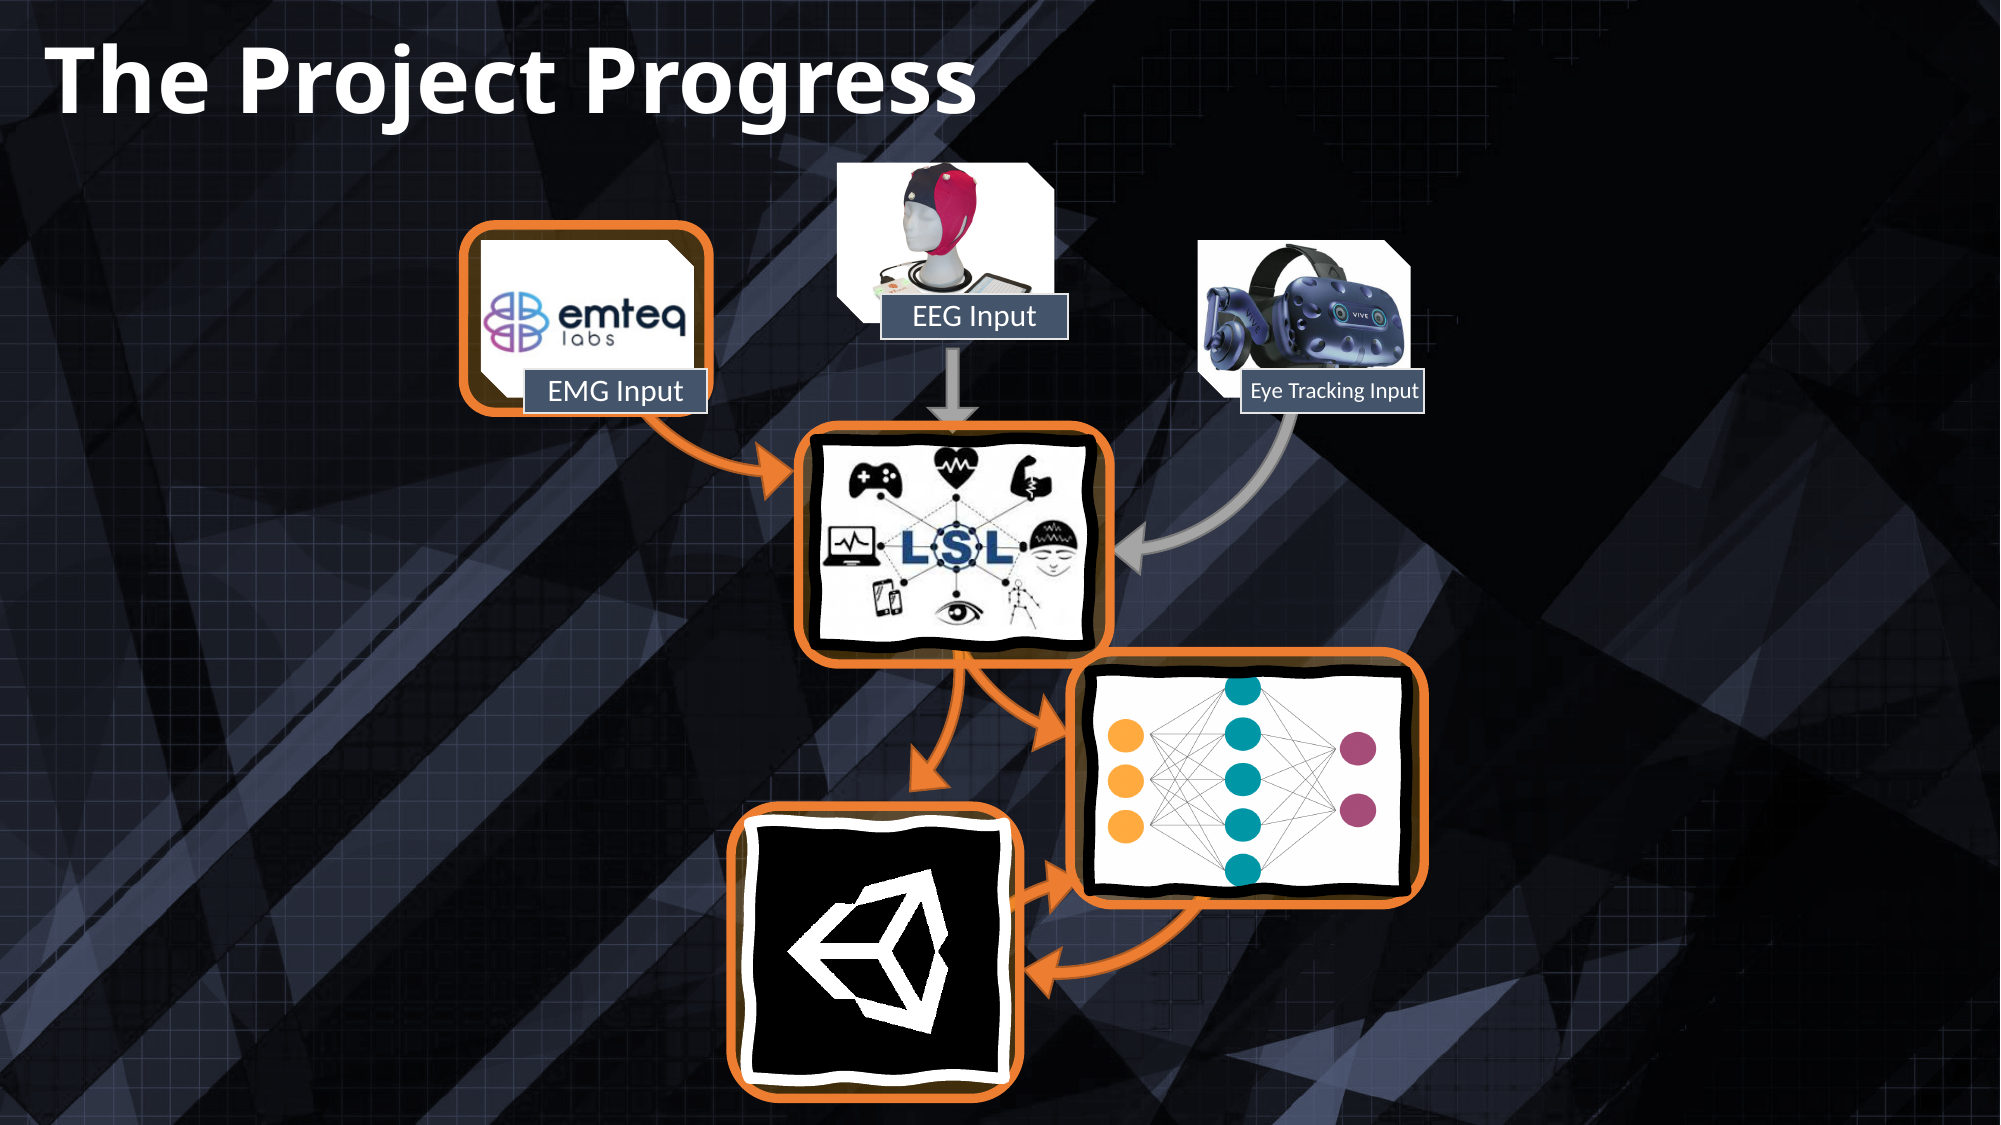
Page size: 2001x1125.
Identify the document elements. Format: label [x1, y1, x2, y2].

text_box [836, 137, 1069, 365]
text_box [1197, 213, 1425, 440]
picture [0, 0, 2000, 1125]
text_box [480, 213, 708, 440]
